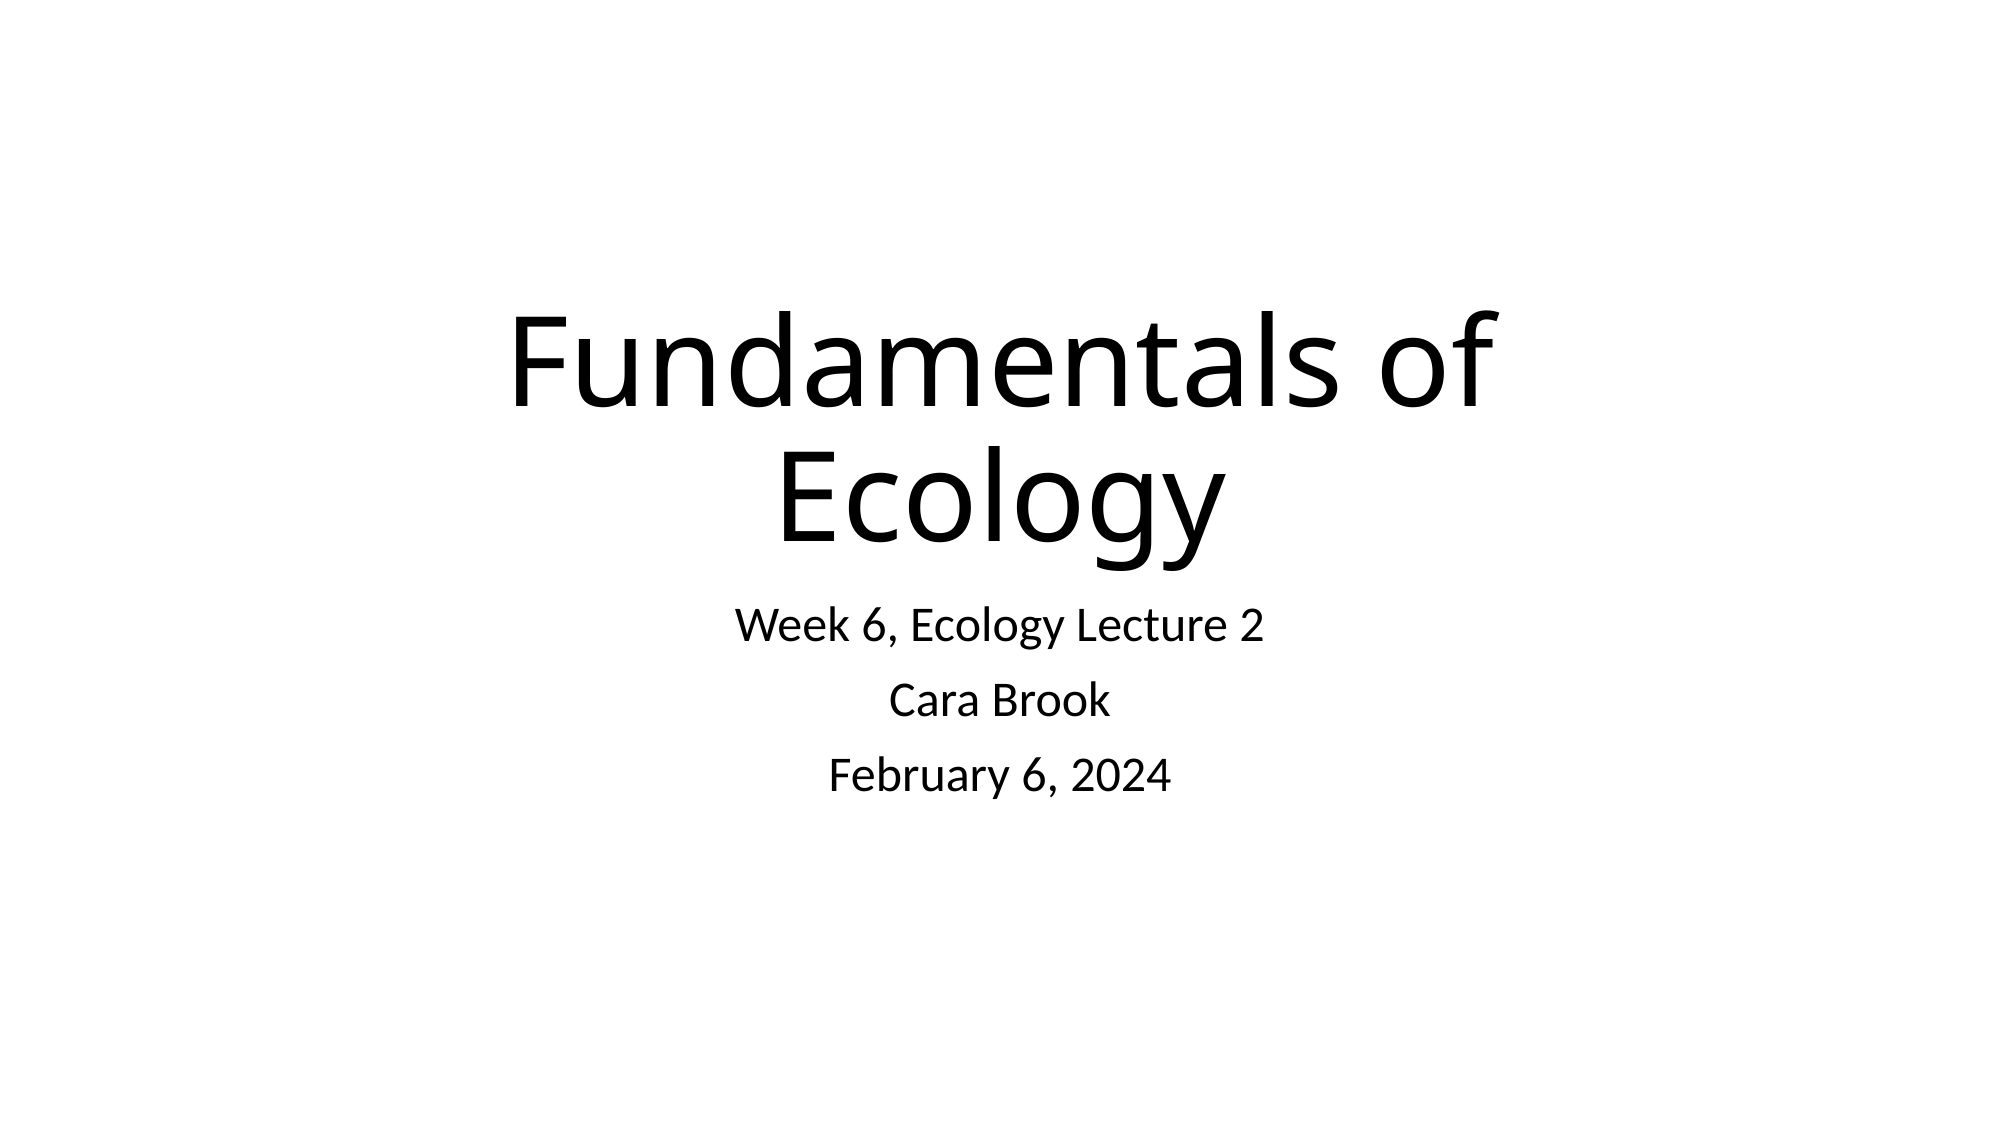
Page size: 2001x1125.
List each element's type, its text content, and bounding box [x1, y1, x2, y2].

title Fundamentals of Ecology [249, 184, 1750, 576]
subtitle Week 6, Ecology Lecture 2 Cara Brook February 6, 2024 [249, 590, 1750, 863]
